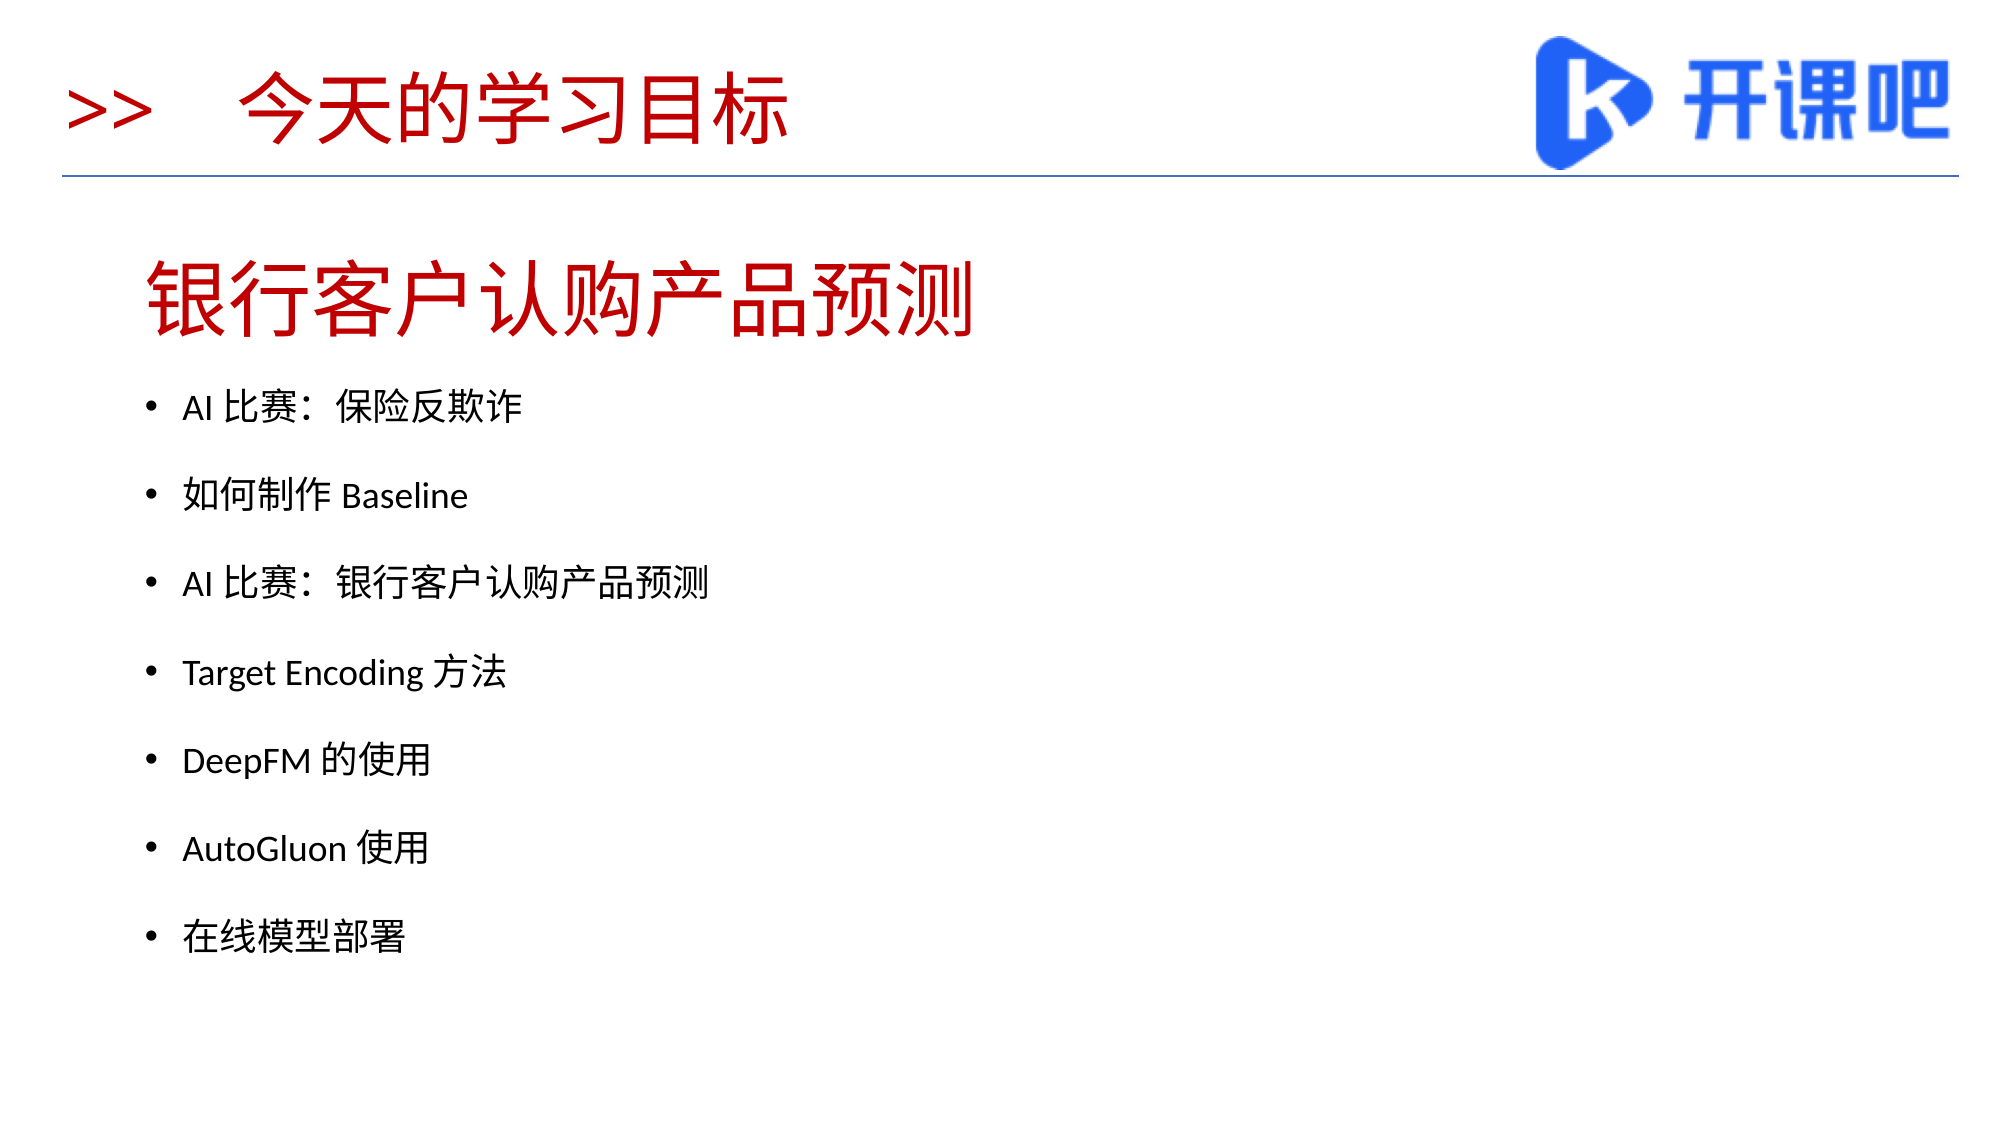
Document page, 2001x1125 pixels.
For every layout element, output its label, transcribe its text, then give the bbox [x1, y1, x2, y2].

text_box AI比赛：保险反欺诈 如何制作Baseline AI比赛：银行客户认购产品预测 Target Encoding方法 DeepFM的使用 AutoGluon使用 在线模型部署 [137, 352, 969, 1125]
picture [1534, 36, 1952, 170]
title >> 今天的学习目标 [57, 59, 1728, 167]
text_box 银行客户认购产品预测 [137, 188, 991, 406]
